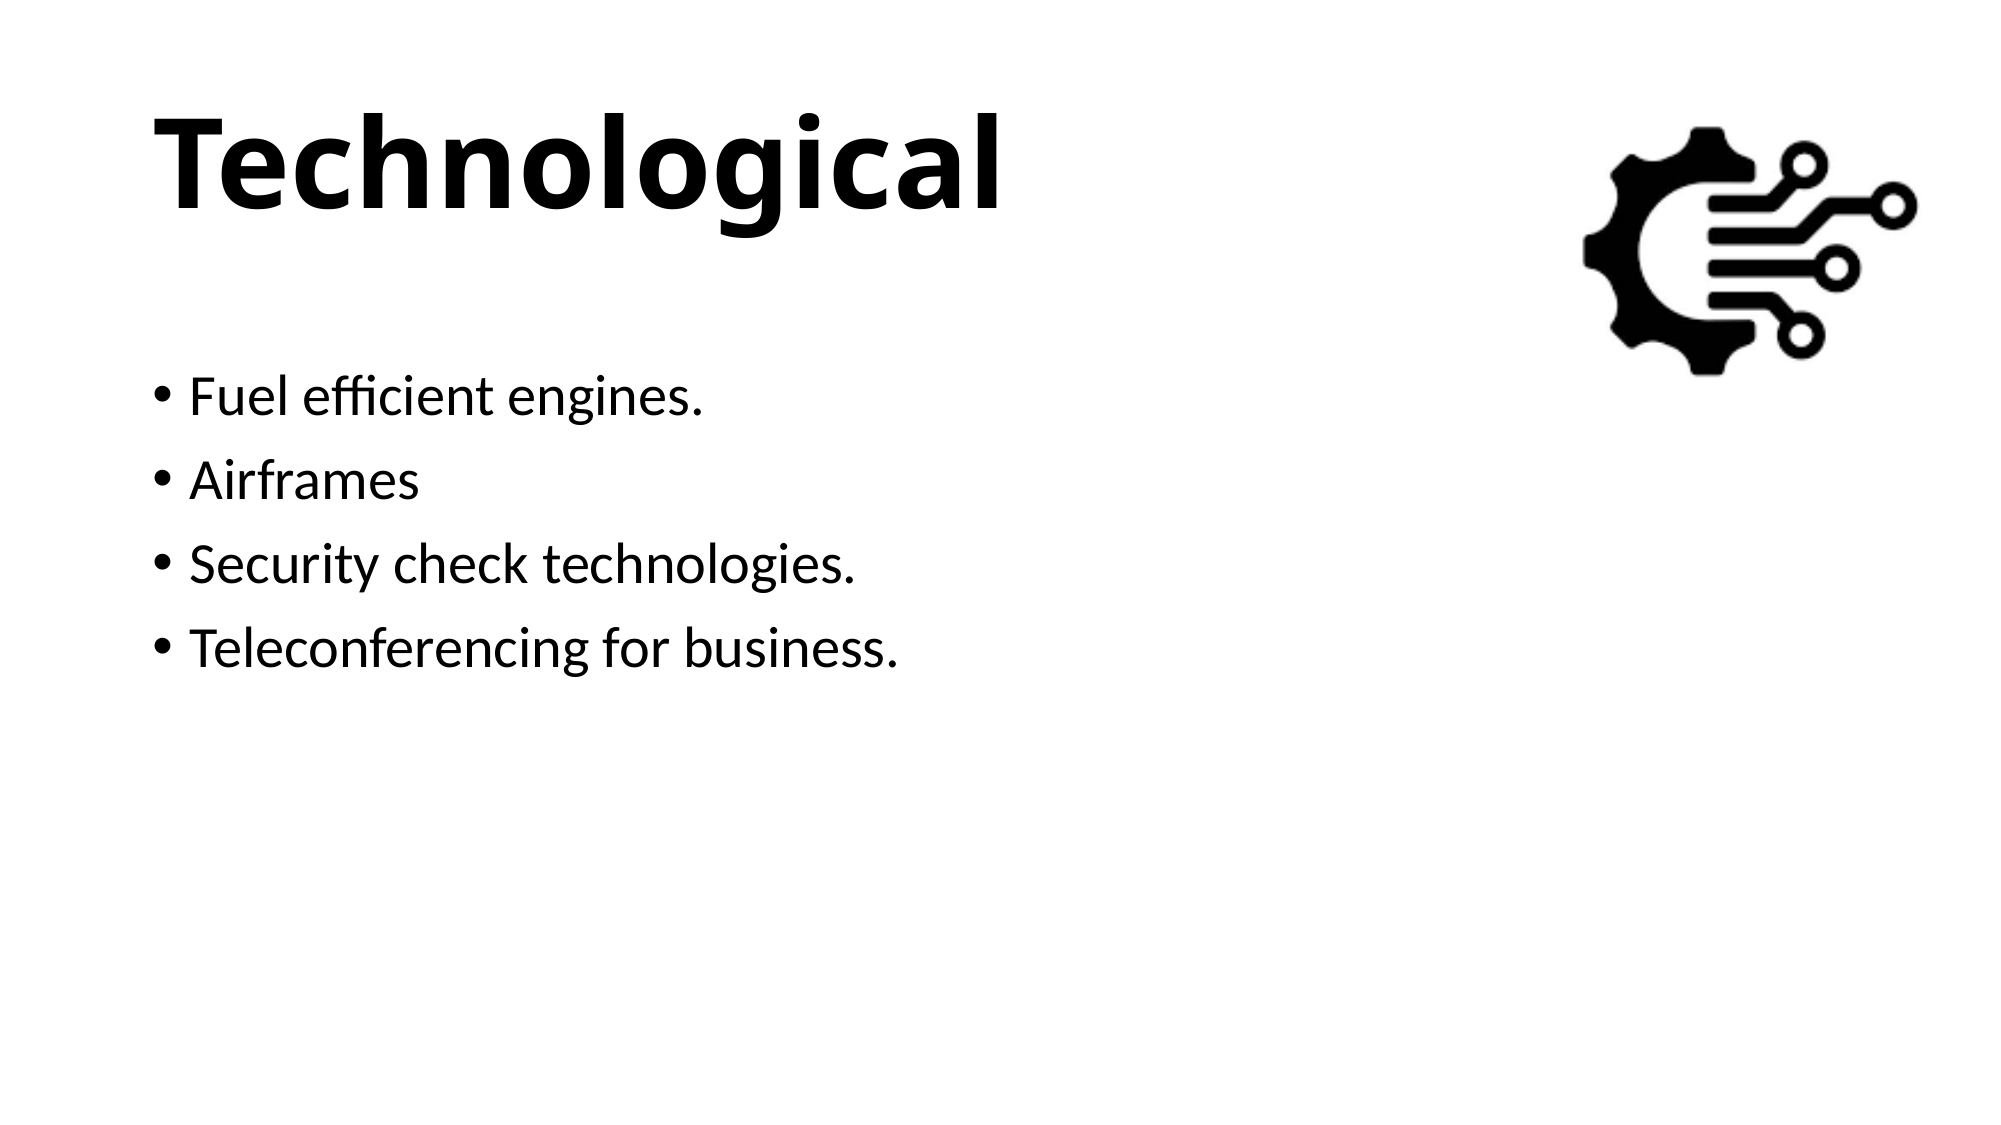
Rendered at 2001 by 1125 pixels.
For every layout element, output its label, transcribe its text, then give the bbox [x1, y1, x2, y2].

list Fuel efficient engines. Airframes Security check technologies. Teleconferencing for business. [137, 357, 1863, 1072]
title Technological [137, 59, 1485, 278]
picture [1485, 0, 2000, 515]
